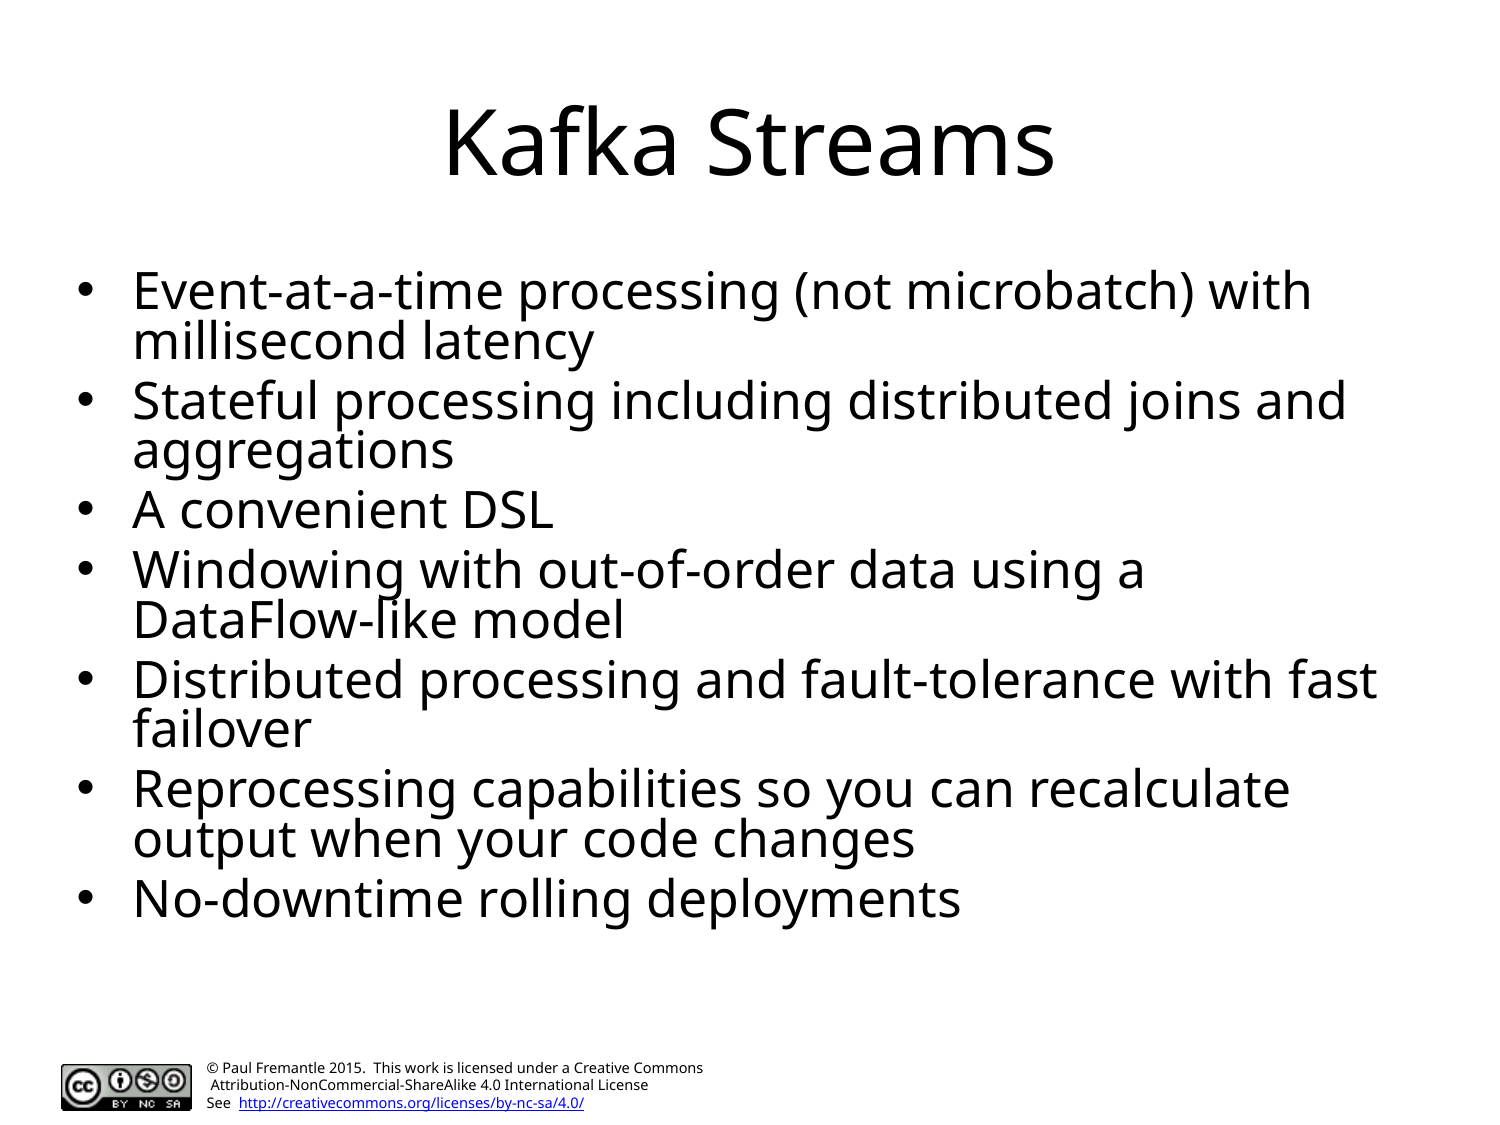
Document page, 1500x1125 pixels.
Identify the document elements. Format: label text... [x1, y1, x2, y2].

list Event-at-a-time processing (not microbatch) with millisecond latency Stateful processing including distributed joins and aggregations A convenient DSL Windowing with out-of-order data using a DataFlow-like model Distributed processing and fault-tolerance with fast failover Reprocessing capabilities so you can recalculate output when your code changes No-downtime rolling deployments [61, 262, 1412, 1005]
picture [61, 1064, 192, 1111]
title Kafka Streams [75, 45, 1425, 233]
